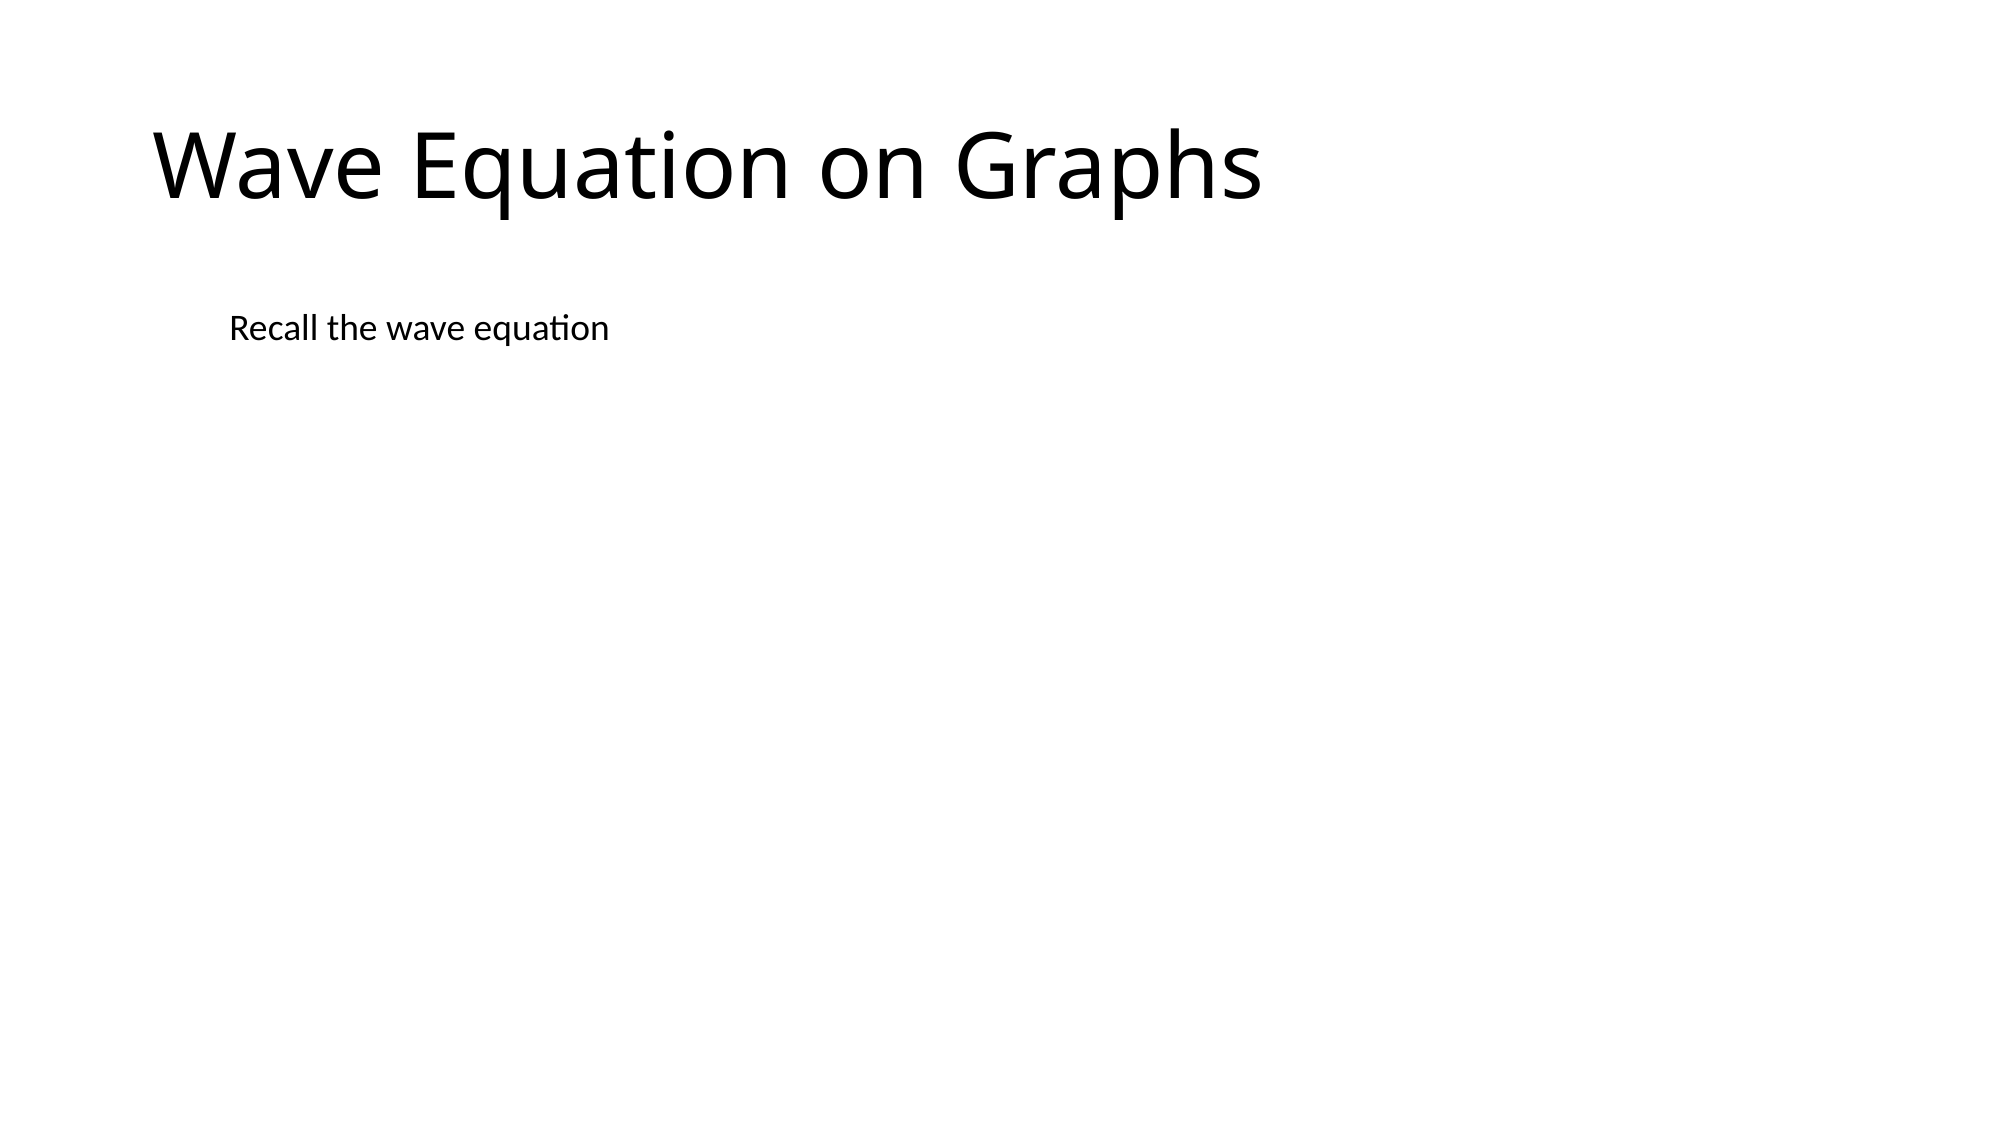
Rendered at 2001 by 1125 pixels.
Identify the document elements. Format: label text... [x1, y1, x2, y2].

title Wave Equation on Graphs [137, 59, 1863, 278]
